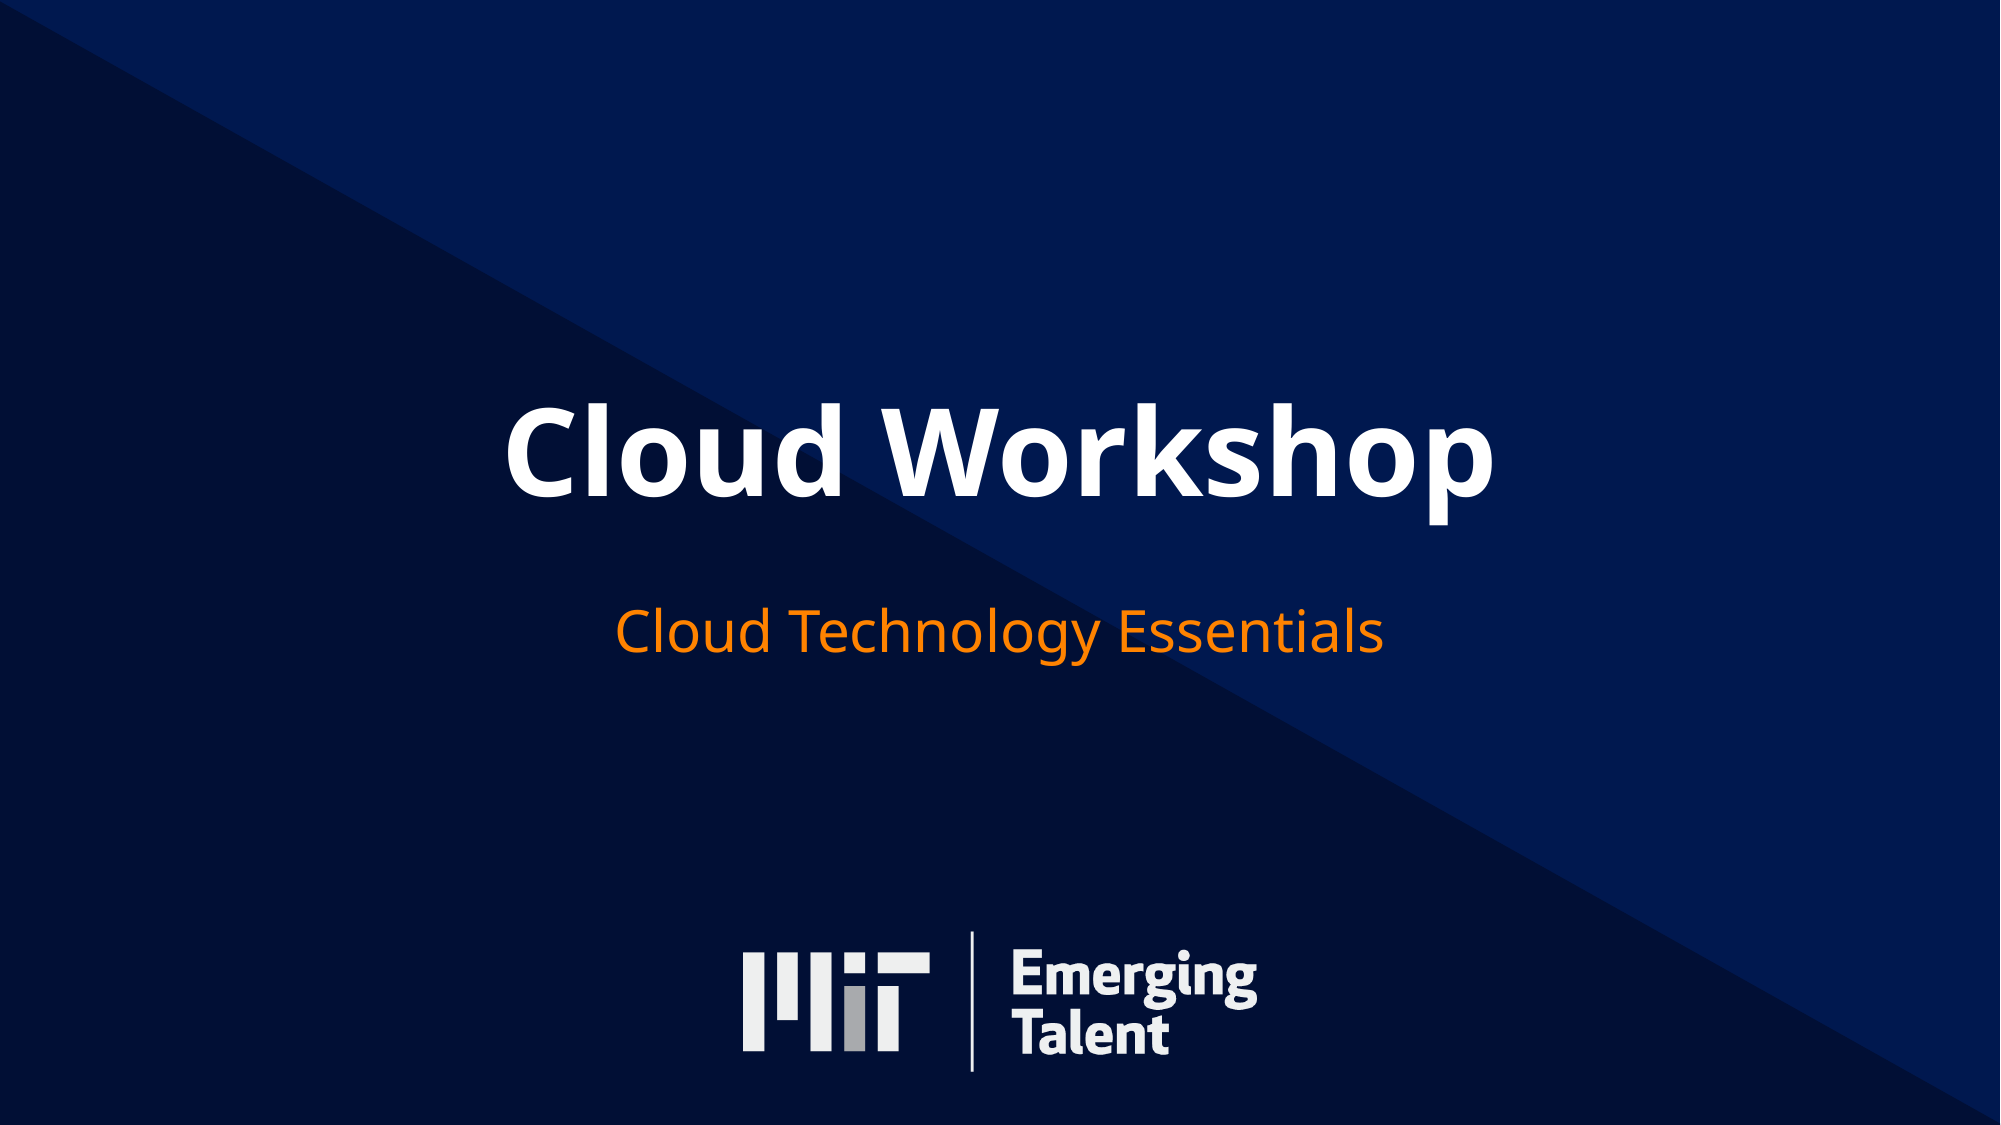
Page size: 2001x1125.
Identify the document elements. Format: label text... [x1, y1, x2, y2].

subtitle Cloud Technology Essentials [206, 569, 1794, 798]
title Cloud Workshop [68, 103, 1932, 553]
picture [742, 930, 1258, 1072]
